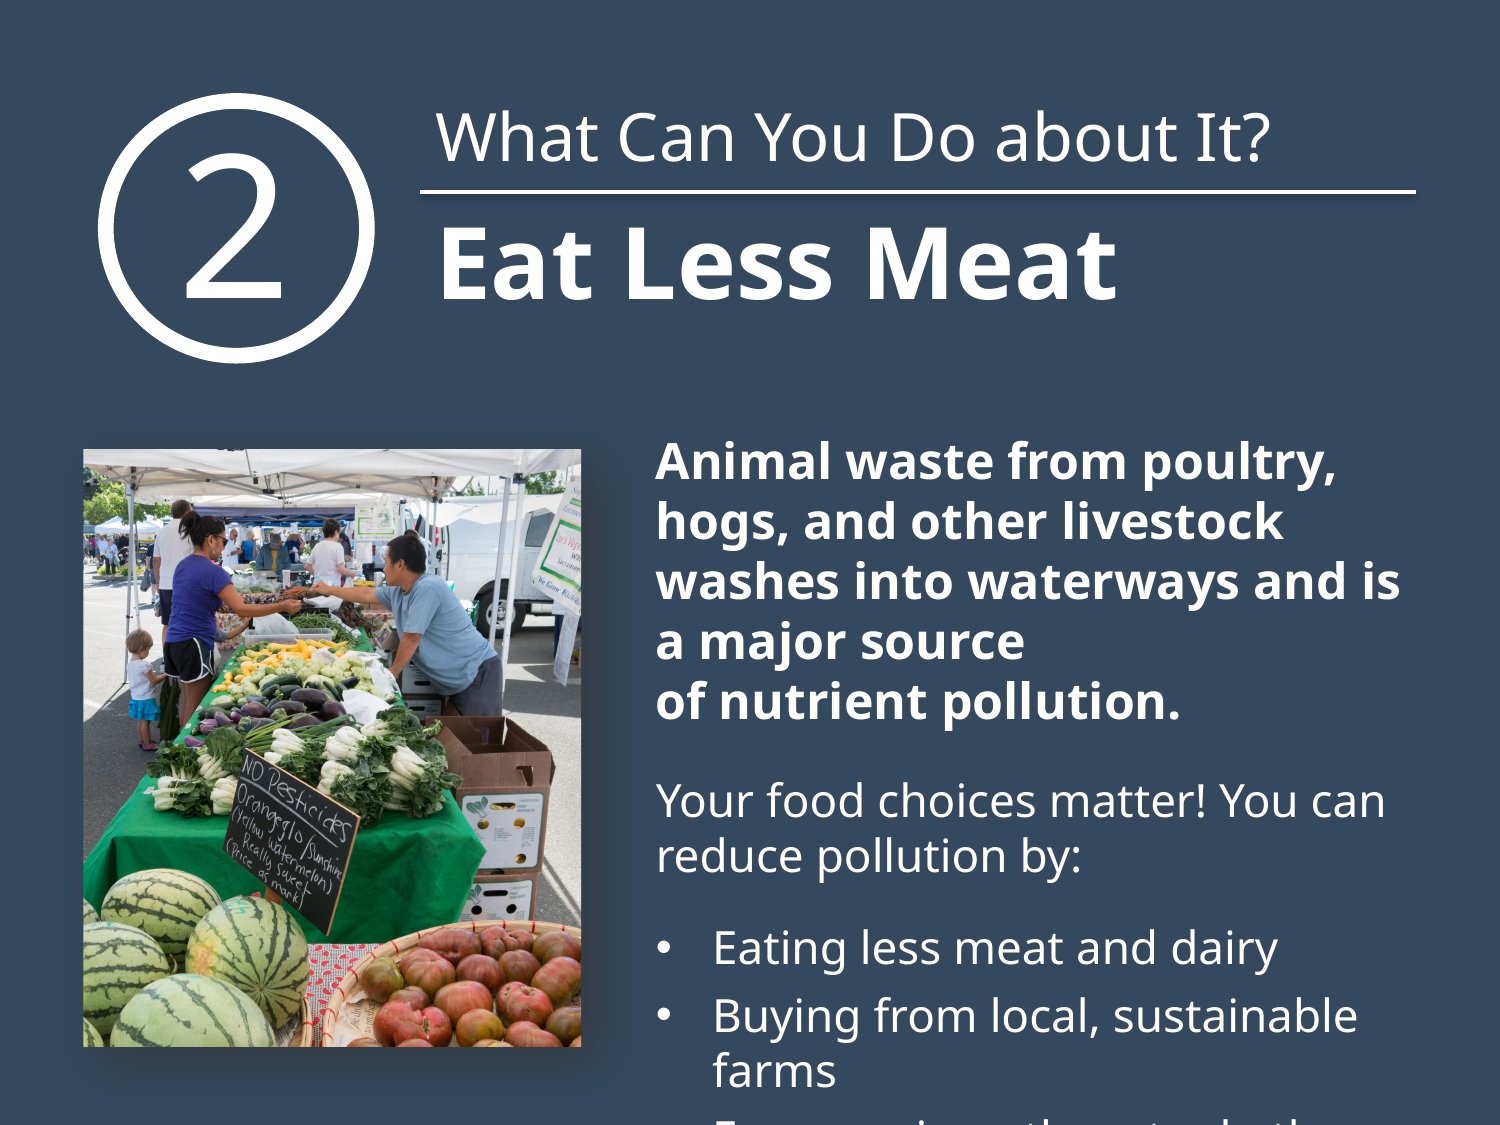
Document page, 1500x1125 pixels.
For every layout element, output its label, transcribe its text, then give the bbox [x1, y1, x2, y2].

text_box [103, 141, 370, 358]
text_box Eat Less Meat [419, 192, 1471, 356]
text_box 2 [135, 91, 335, 308]
text_box Animal waste from poultry, hogs, and other livestock washes into waterways and is a major source of nutrient pollution. Your food choices matter! You can reduce pollution by: Eating less meat and dairy Buying from local, sustainable farms Encouraging others to do the same! [641, 421, 1454, 1125]
picture [83, 449, 582, 1047]
text_box What Can You Do about It? [419, 87, 1427, 196]
